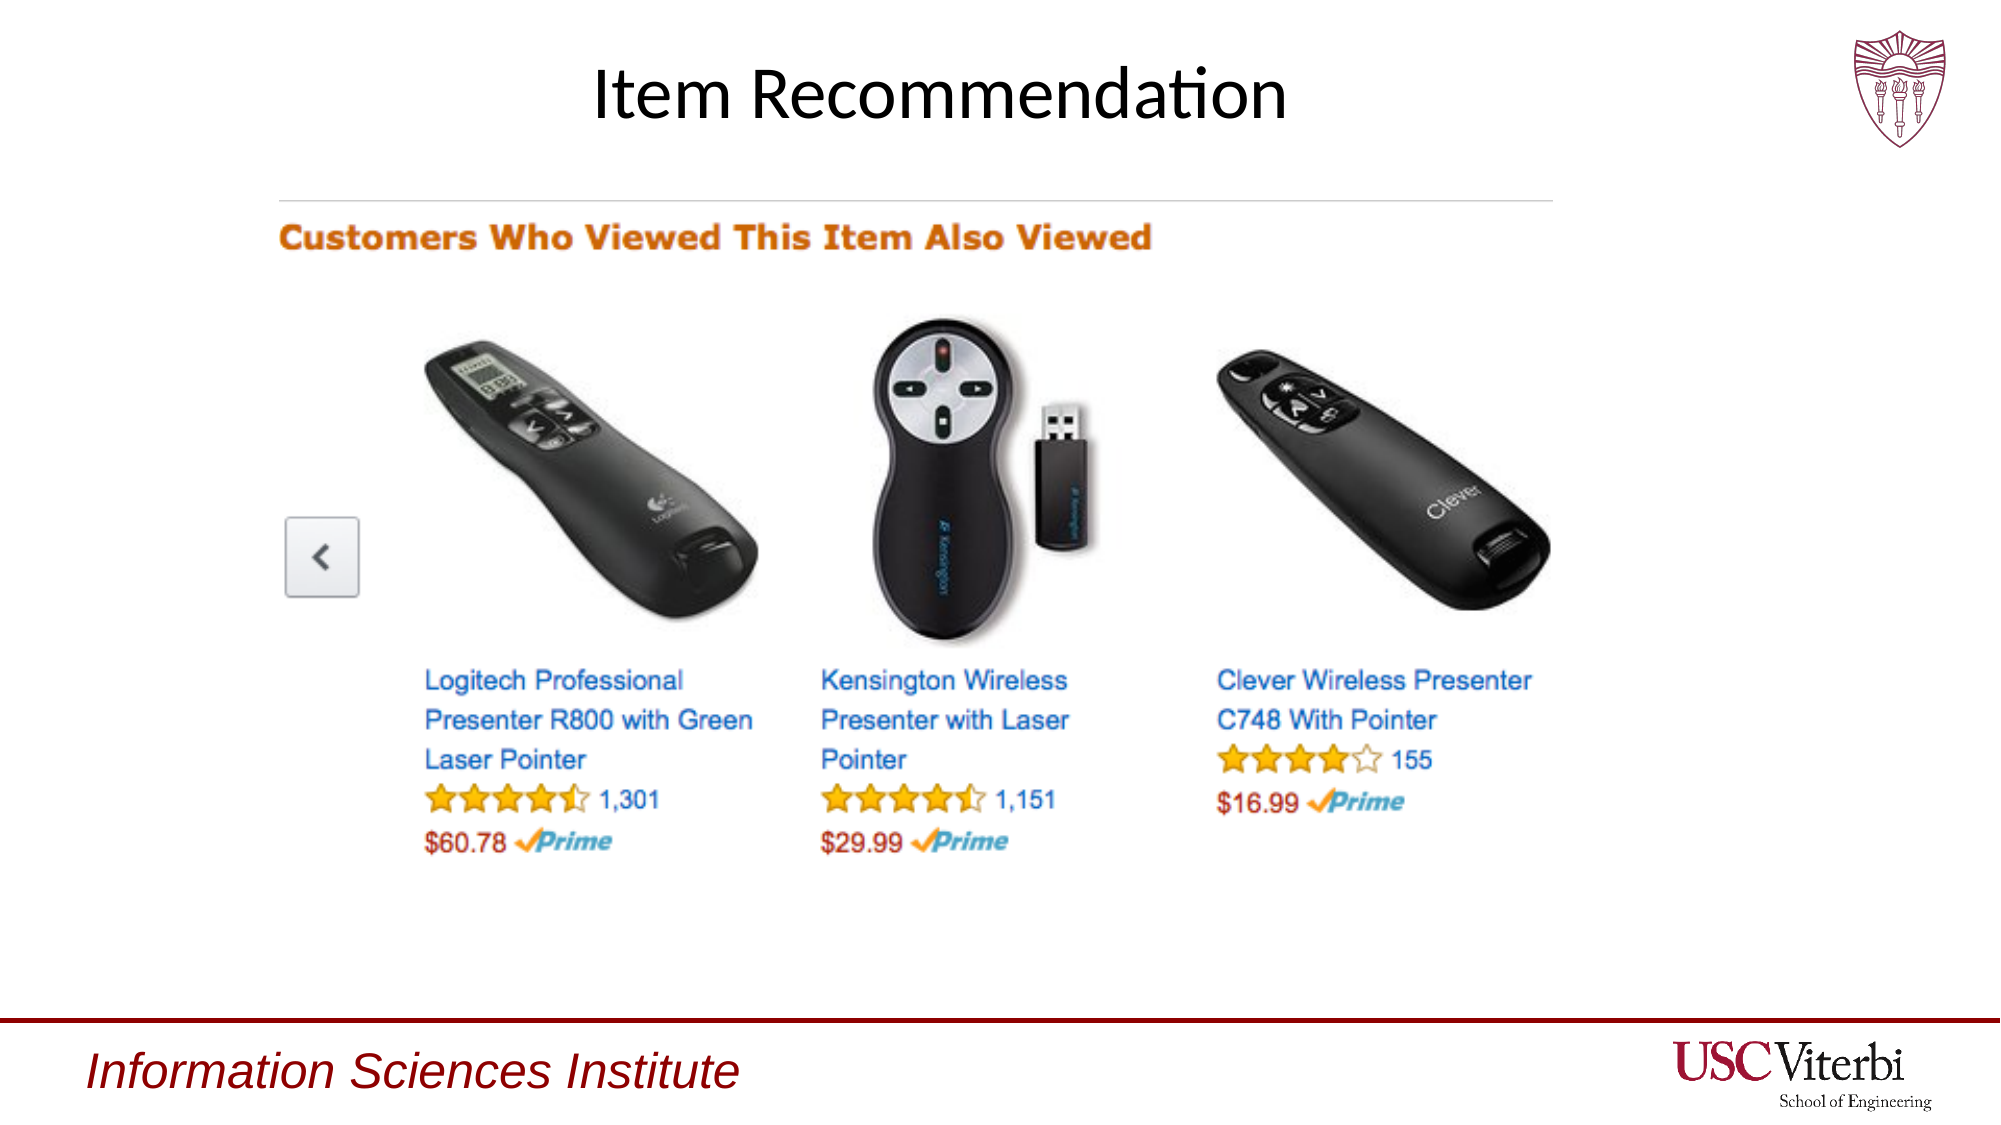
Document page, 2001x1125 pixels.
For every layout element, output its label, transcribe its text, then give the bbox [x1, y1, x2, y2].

picture [278, 200, 1553, 954]
picture [1641, 1027, 1964, 1118]
title Item Recommendation [99, 35, 1783, 141]
picture [1824, 13, 1975, 164]
